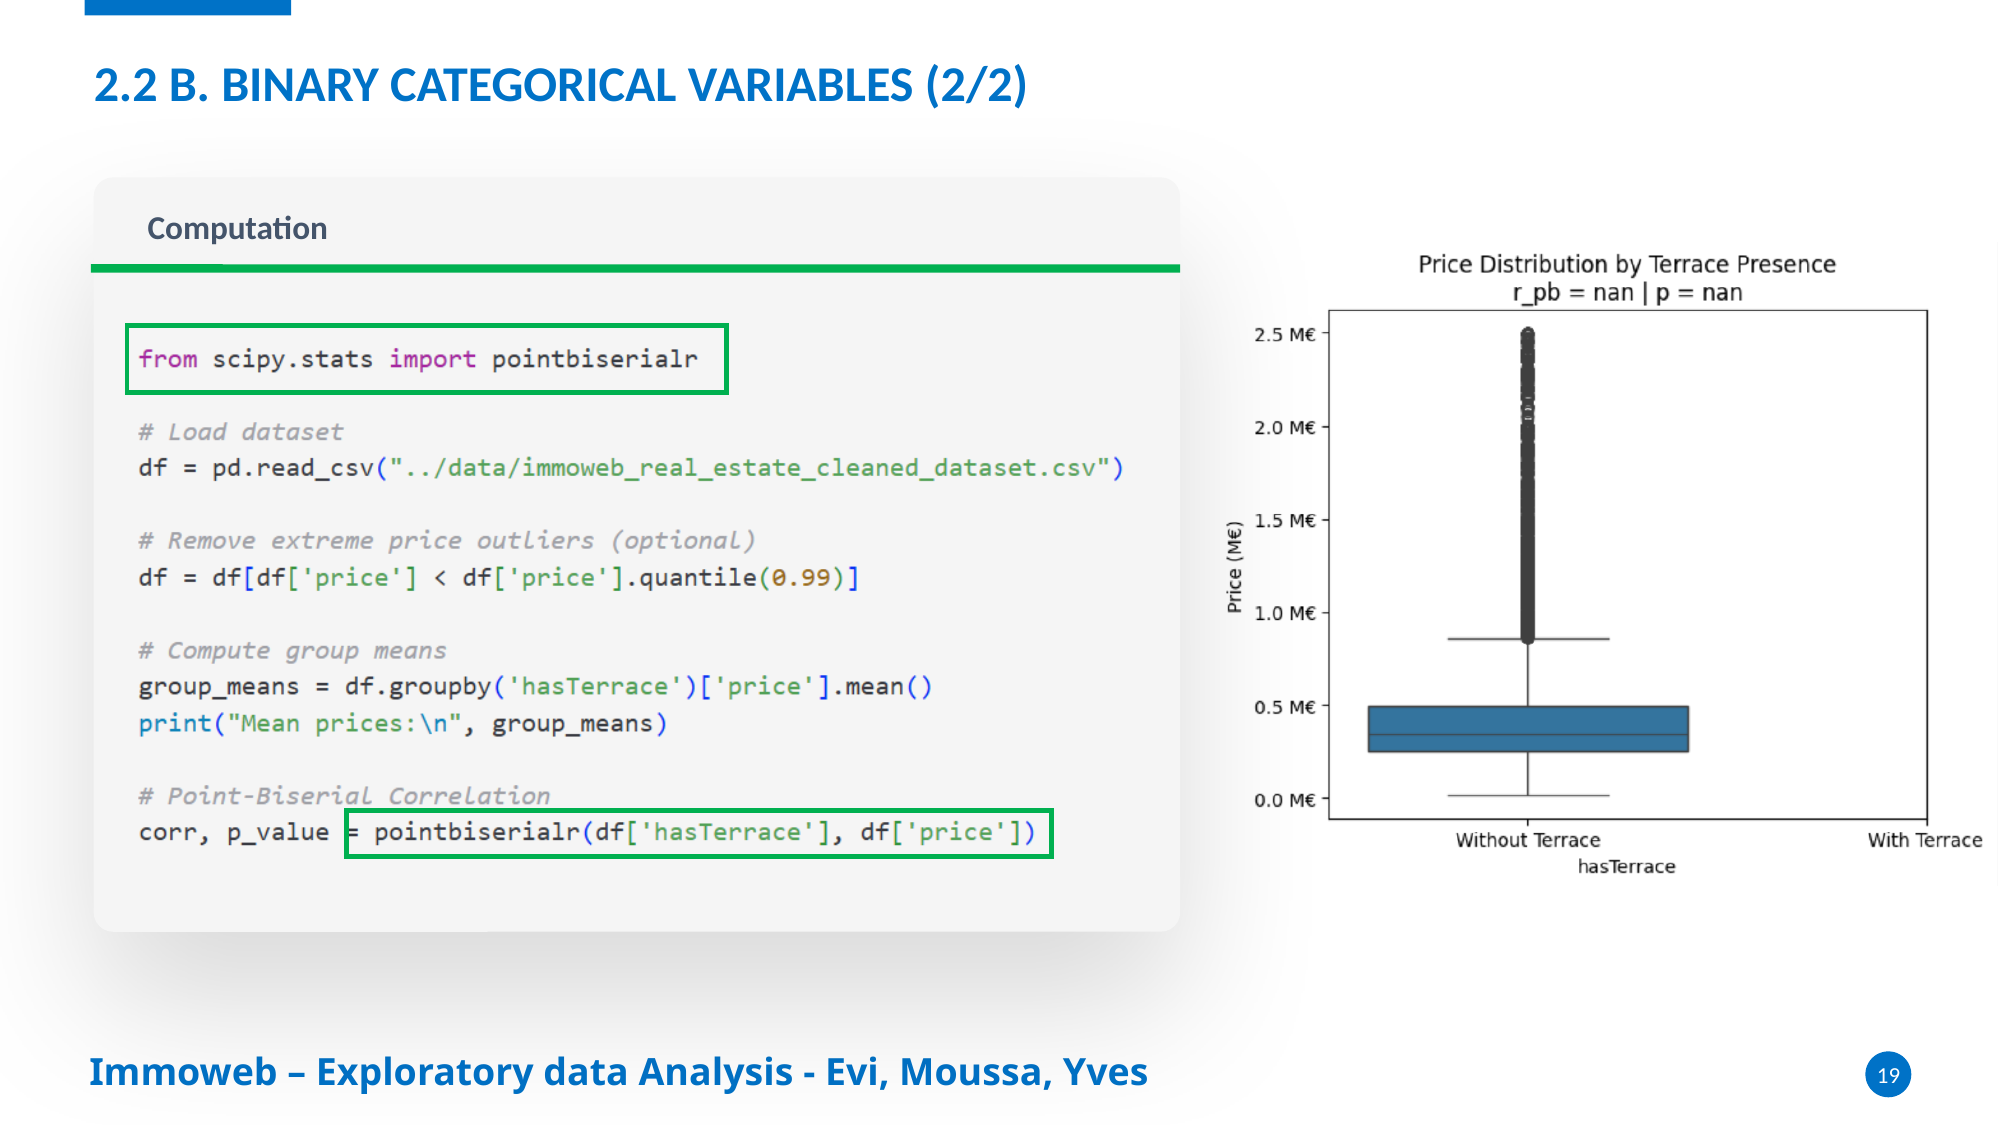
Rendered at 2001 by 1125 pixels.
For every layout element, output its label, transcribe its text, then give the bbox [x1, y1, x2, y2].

text_box [345, 853, 1053, 857]
text_box [93, 177, 1181, 268]
text_box [126, 324, 728, 338]
text_box [93, 269, 1181, 932]
title 2.2 b. Binary Categorical Variables (2/2) [78, 0, 1922, 187]
picture [118, 338, 1135, 853]
picture [1214, 242, 1998, 886]
text_box Computation [132, 198, 1024, 254]
